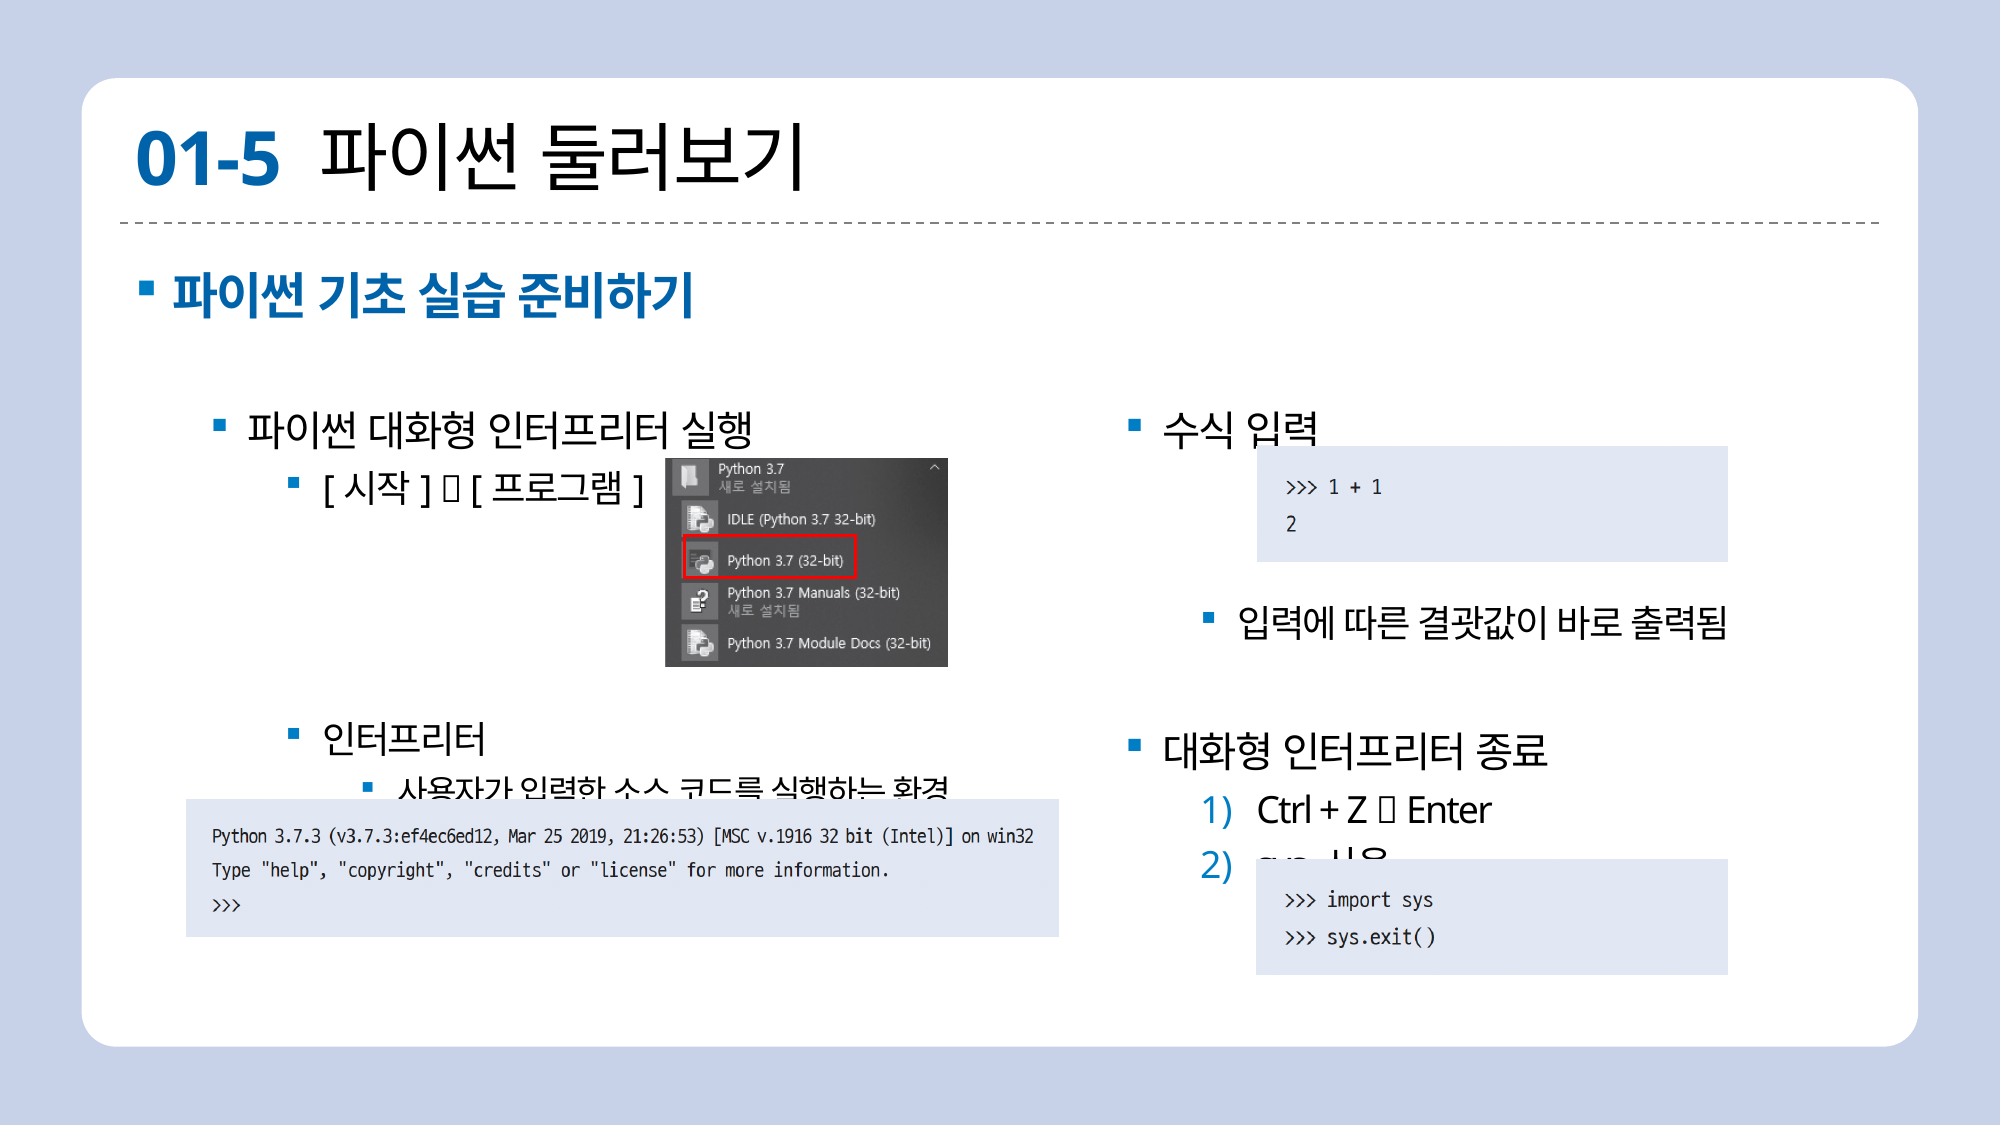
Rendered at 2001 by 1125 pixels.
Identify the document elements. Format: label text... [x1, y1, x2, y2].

list 파이썬 기초 실습 준비하기 파이썬 대화형 인터프리터 실행 [시작]  [프로그램] 인터프리터 사용자가 입력한 소스 코드를 실행하는 환경 [120, 257, 1035, 1009]
title 01-5 파이썬 둘러보기 [120, 109, 1880, 209]
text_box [665, 458, 948, 667]
list 수식 입력 입력에 따른 결괏값이 바로 출력됨 대화형 인터프리터 종료 Ctrl + Z  Enter sys 사용 [1035, 257, 1880, 1009]
picture [1256, 859, 1728, 975]
picture [184, 799, 1059, 937]
picture [1256, 446, 1728, 562]
